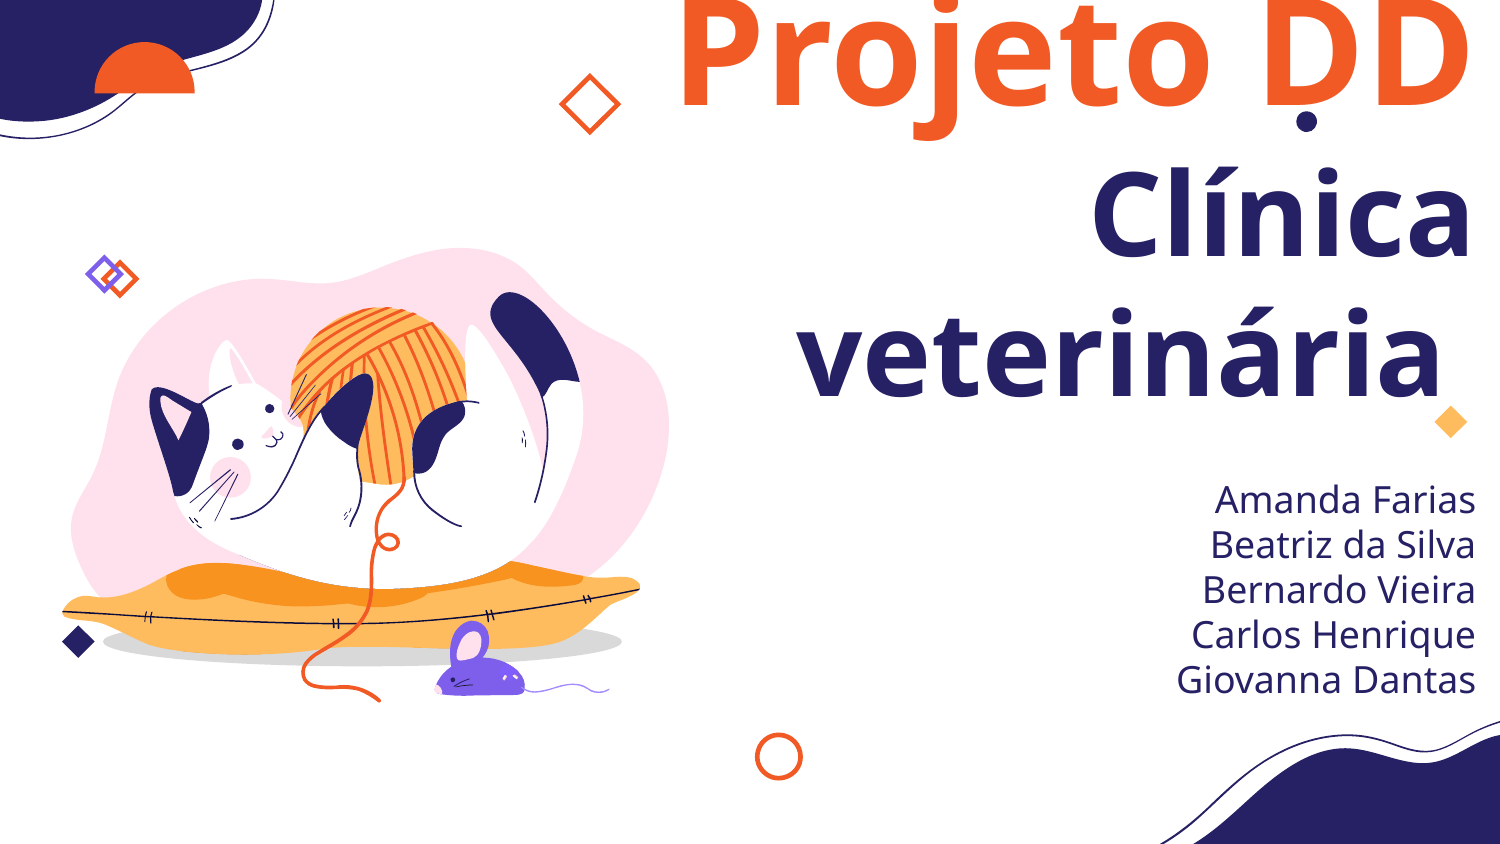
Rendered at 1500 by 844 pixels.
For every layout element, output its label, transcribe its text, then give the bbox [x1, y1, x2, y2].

subtitle Amanda Farias Beatriz da Silva Bernardo Vieira Carlos Henrique Giovanna Dantas [1115, 452, 1492, 725]
title Projeto DD Clínica veterinária [574, 0, 1492, 363]
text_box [62, 247, 674, 703]
